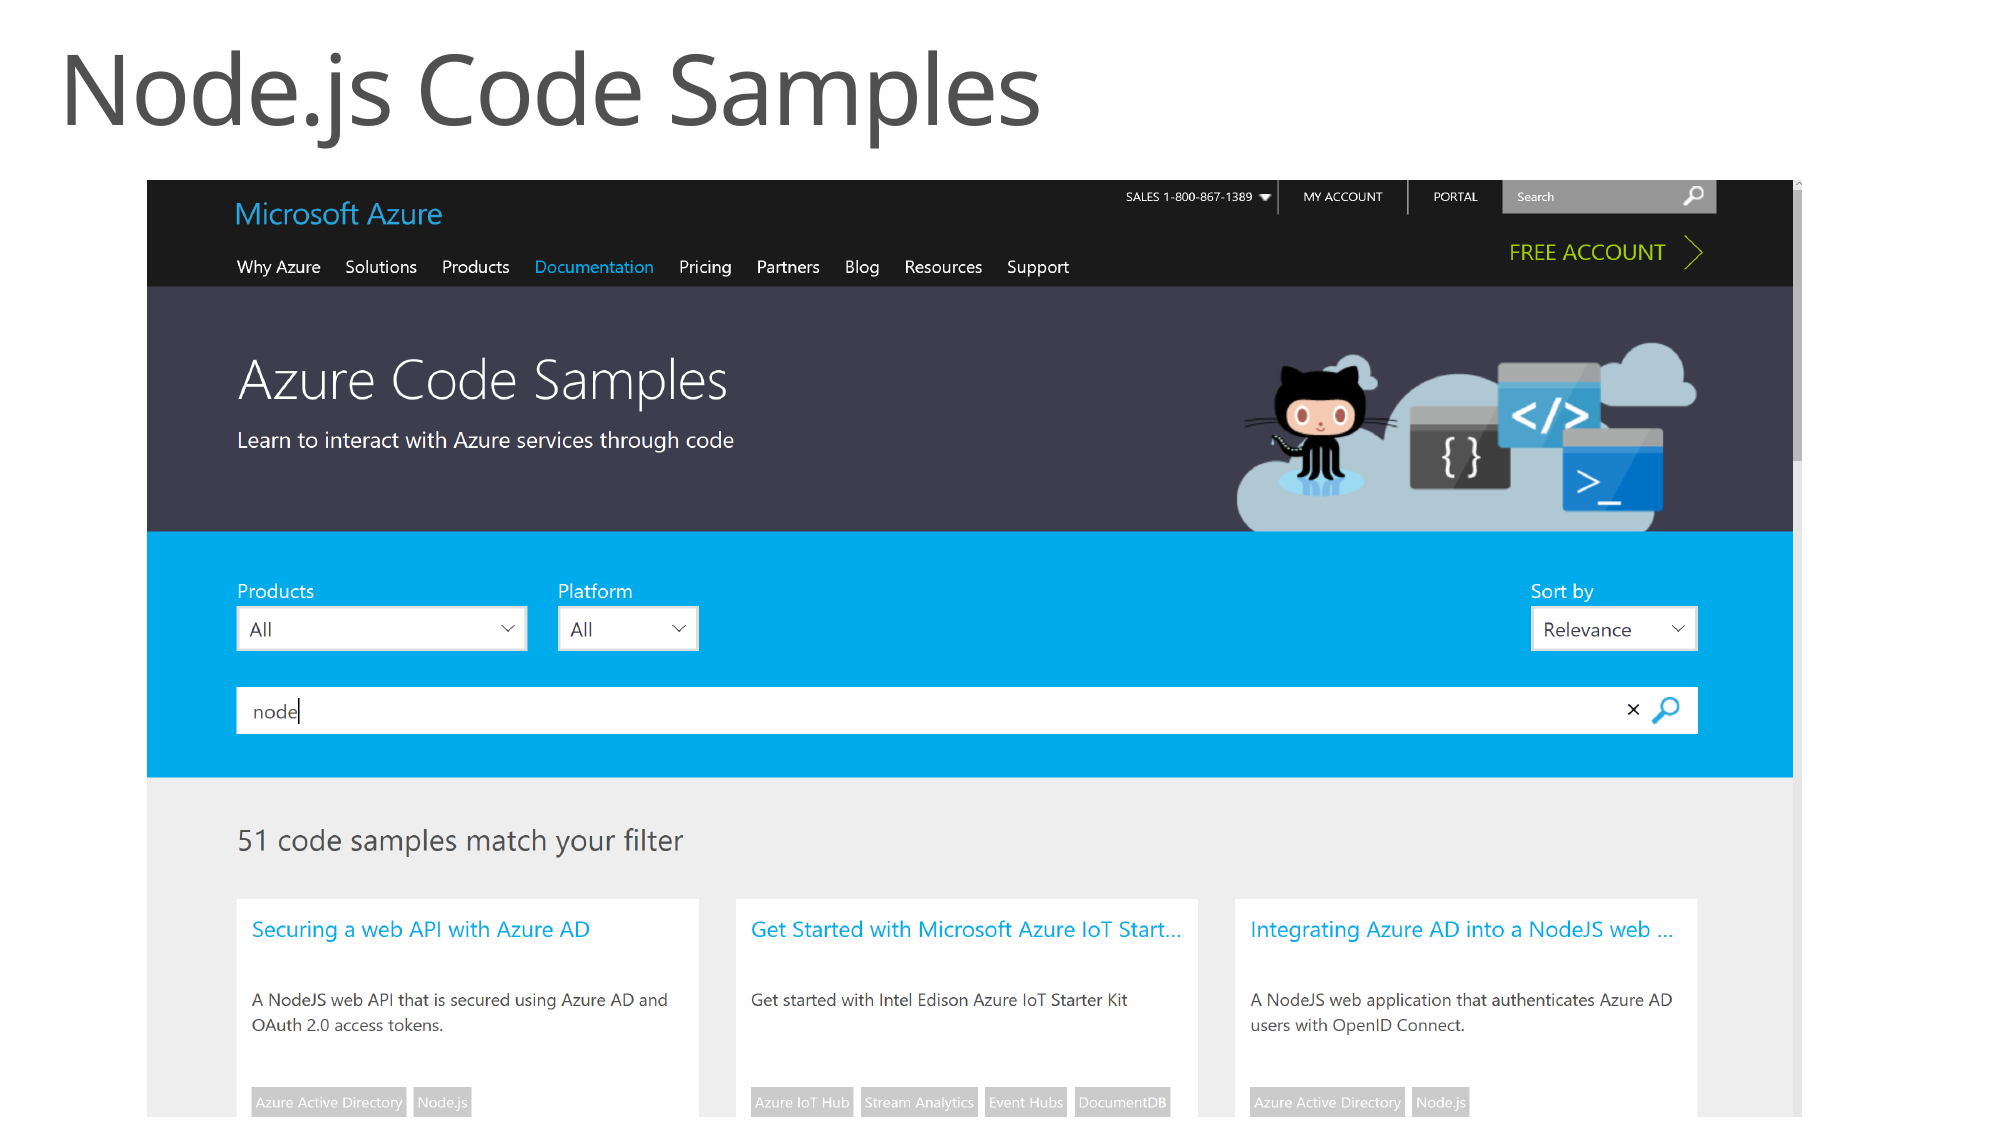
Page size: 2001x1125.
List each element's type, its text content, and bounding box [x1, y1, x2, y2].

text_box Node.js Code Samples [44, 33, 1957, 181]
picture [1532, 607, 1697, 650]
picture [559, 607, 698, 650]
picture [146, 180, 1803, 1117]
picture [237, 688, 1697, 733]
picture [237, 607, 527, 650]
